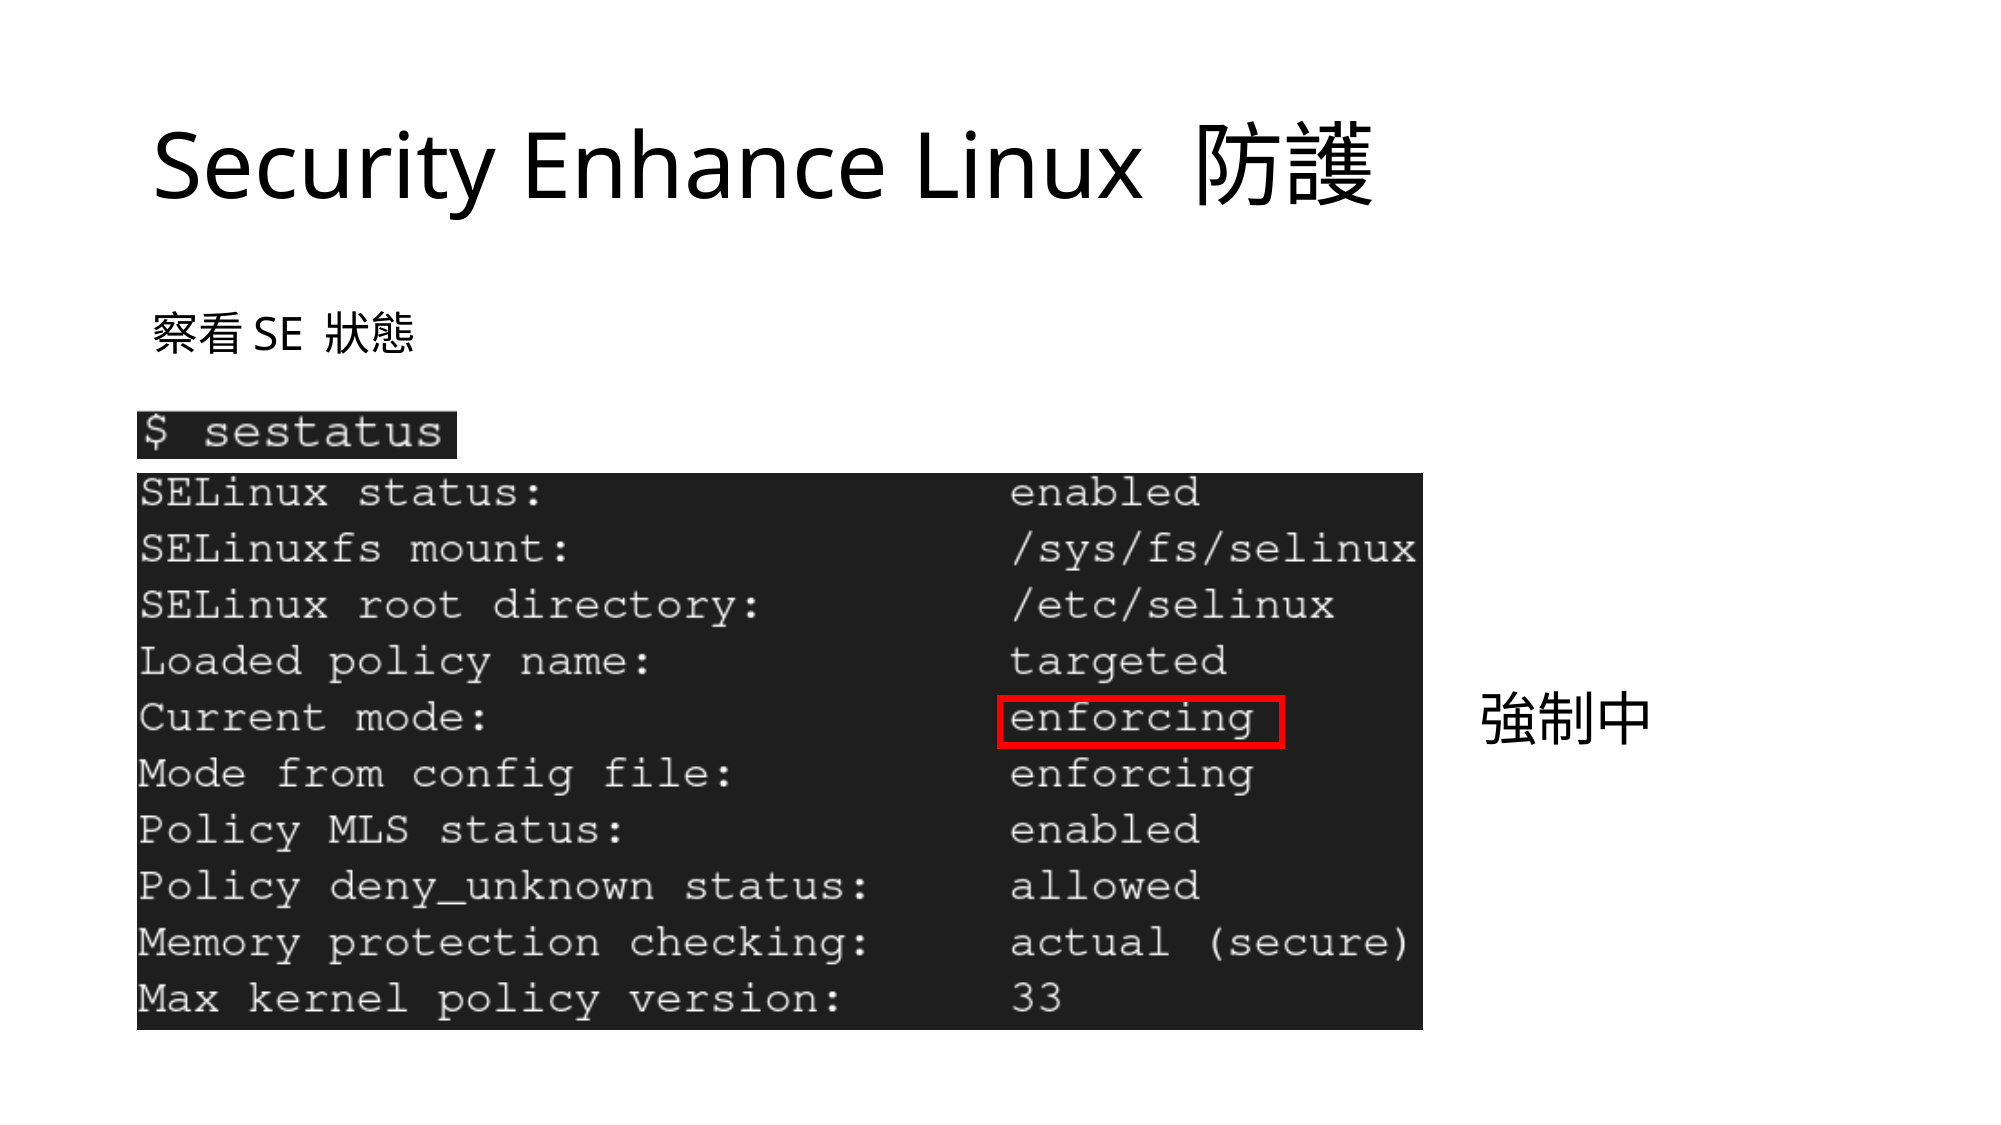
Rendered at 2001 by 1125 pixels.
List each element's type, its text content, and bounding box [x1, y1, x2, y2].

picture [137, 473, 1423, 1030]
title Security Enhance Linux 防護 [137, 59, 1863, 278]
text_box 強制中 [1464, 675, 1817, 770]
picture [137, 410, 457, 459]
text_box 察看SE 狀態 [137, 288, 490, 383]
